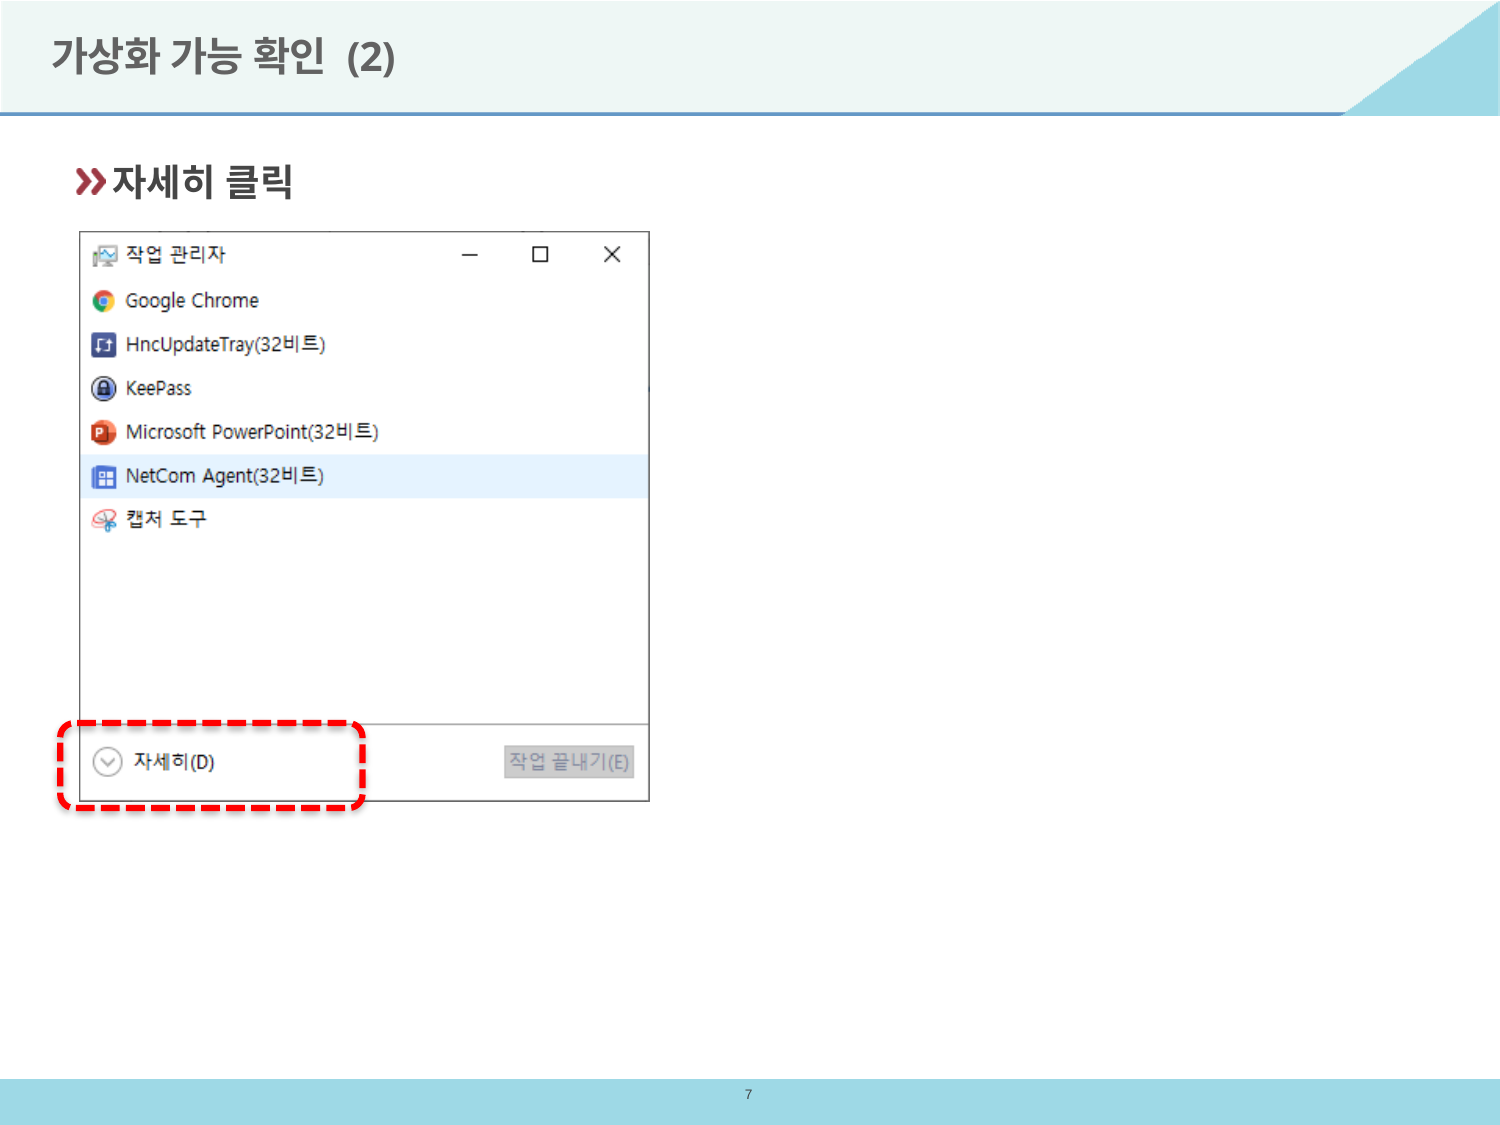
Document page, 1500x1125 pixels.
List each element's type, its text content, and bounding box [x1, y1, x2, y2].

picture [0, 1079, 1500, 1125]
picture [78, 231, 650, 803]
picture [0, 1, 1500, 116]
text_box [59, 722, 76, 809]
picture [75, 168, 106, 195]
title 가상화 가능 확인 (2) [45, 19, 1396, 92]
list 자세히 클릭 [60, 146, 1440, 1063]
